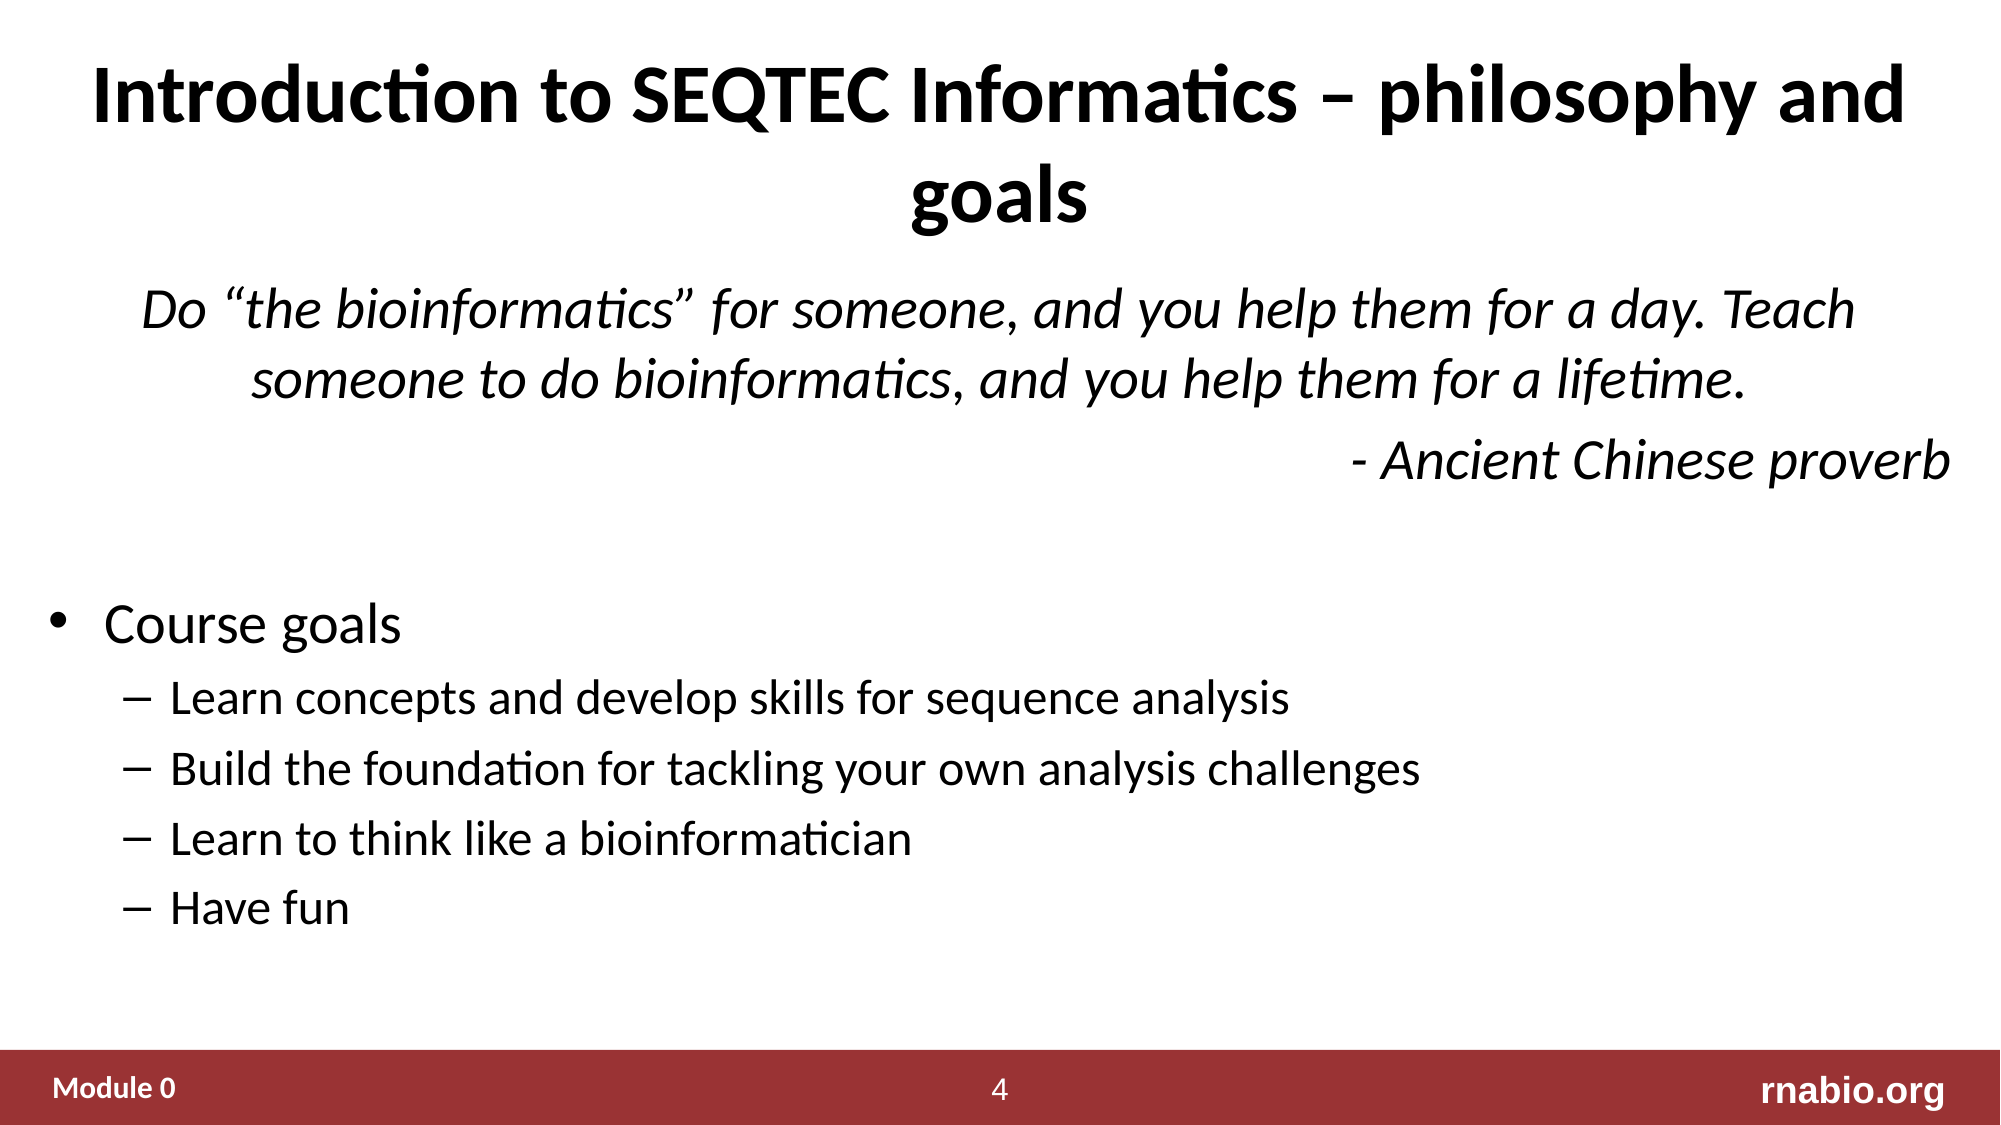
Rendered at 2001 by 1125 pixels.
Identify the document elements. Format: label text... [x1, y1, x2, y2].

list Do “the bioinformatics” for someone, and you help them for a day. Teach someone to do bioinformatics, and you help them for a lifetime. - Ancient Chinese proverb Course goals Learn concepts and develop skills for sequence analysis Build the foundation for tackling your own analysis challenges Learn to think like a bioinformatician Have fun [33, 262, 1967, 1038]
title Introduction to SEQTEC Informatics – philosophy and goals [33, 45, 1967, 233]
